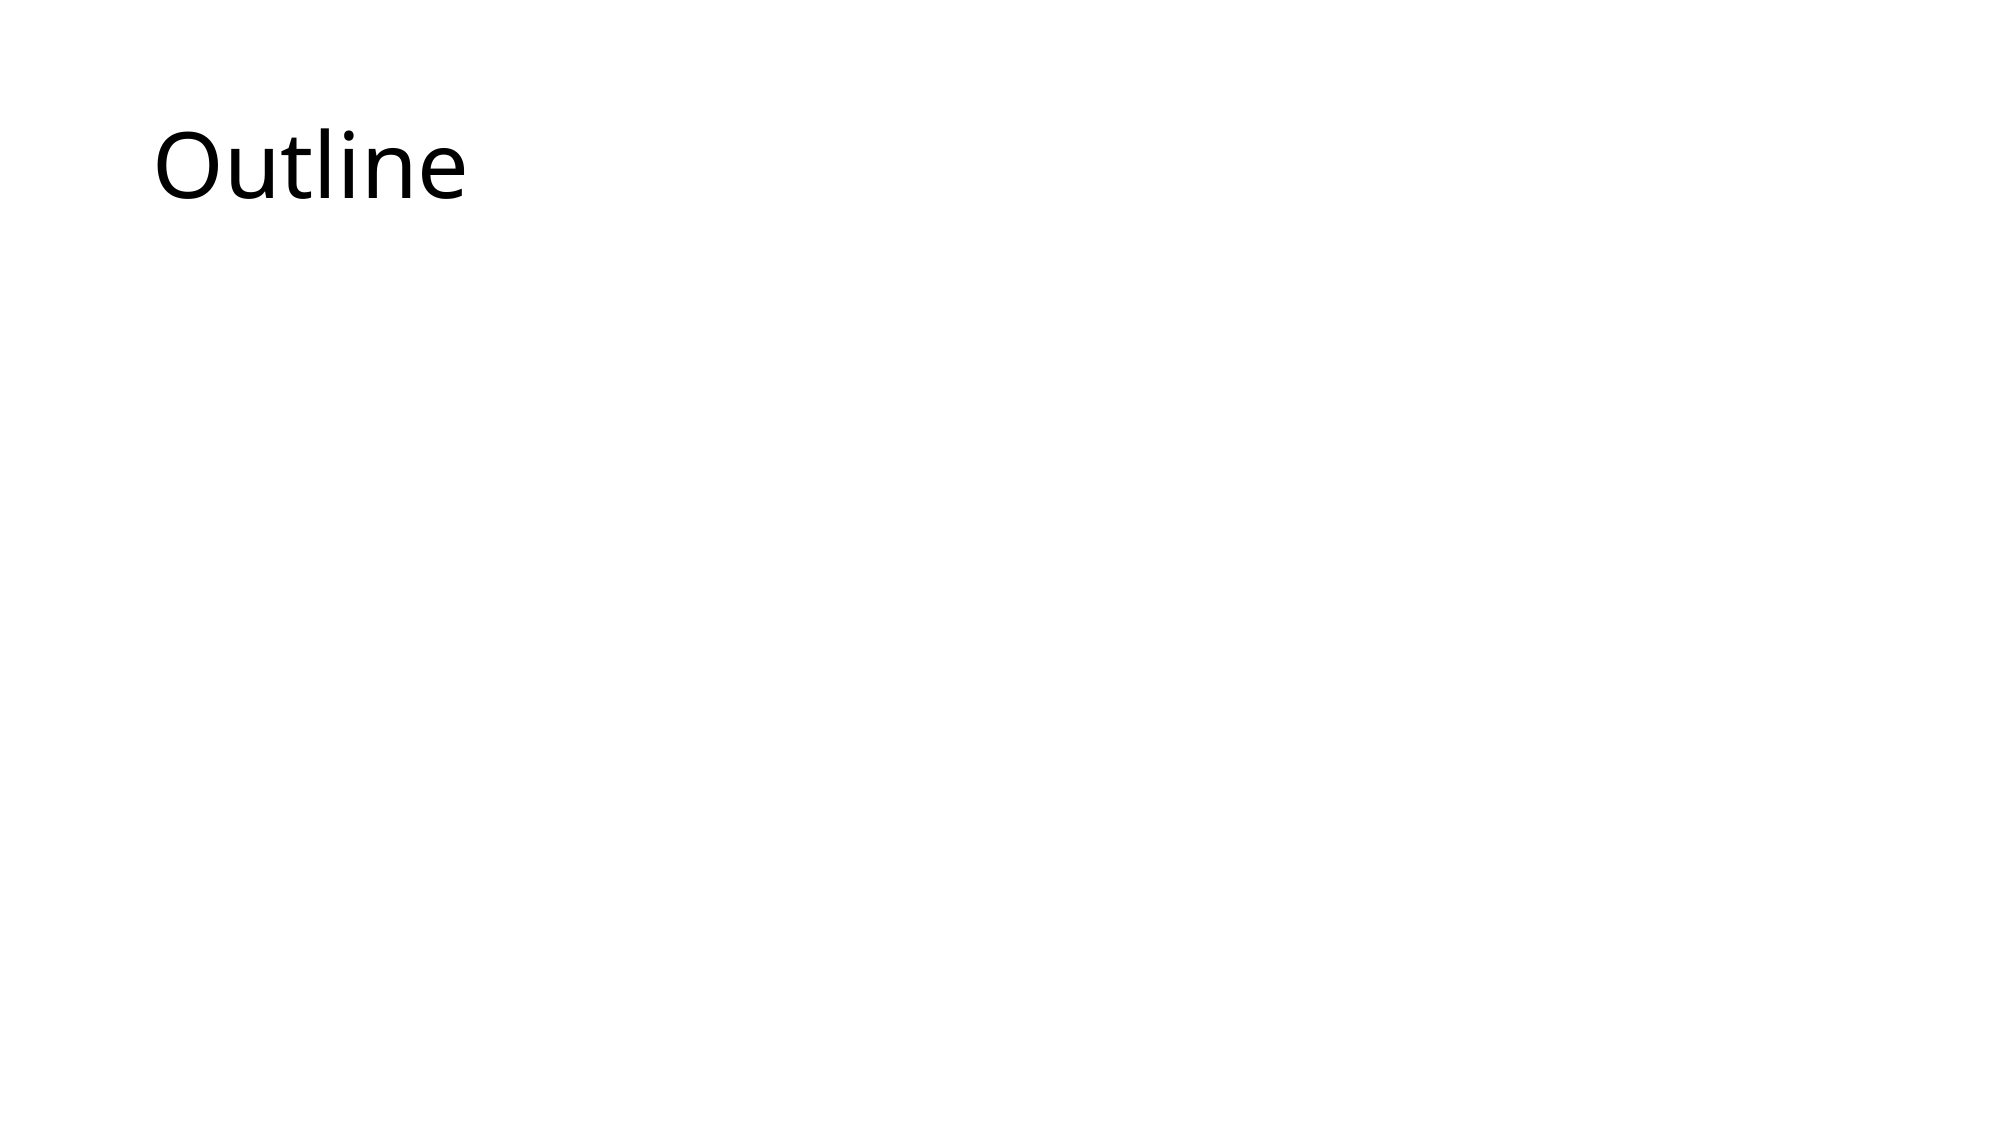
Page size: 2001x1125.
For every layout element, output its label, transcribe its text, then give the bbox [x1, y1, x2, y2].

title Outline [137, 59, 1863, 278]
